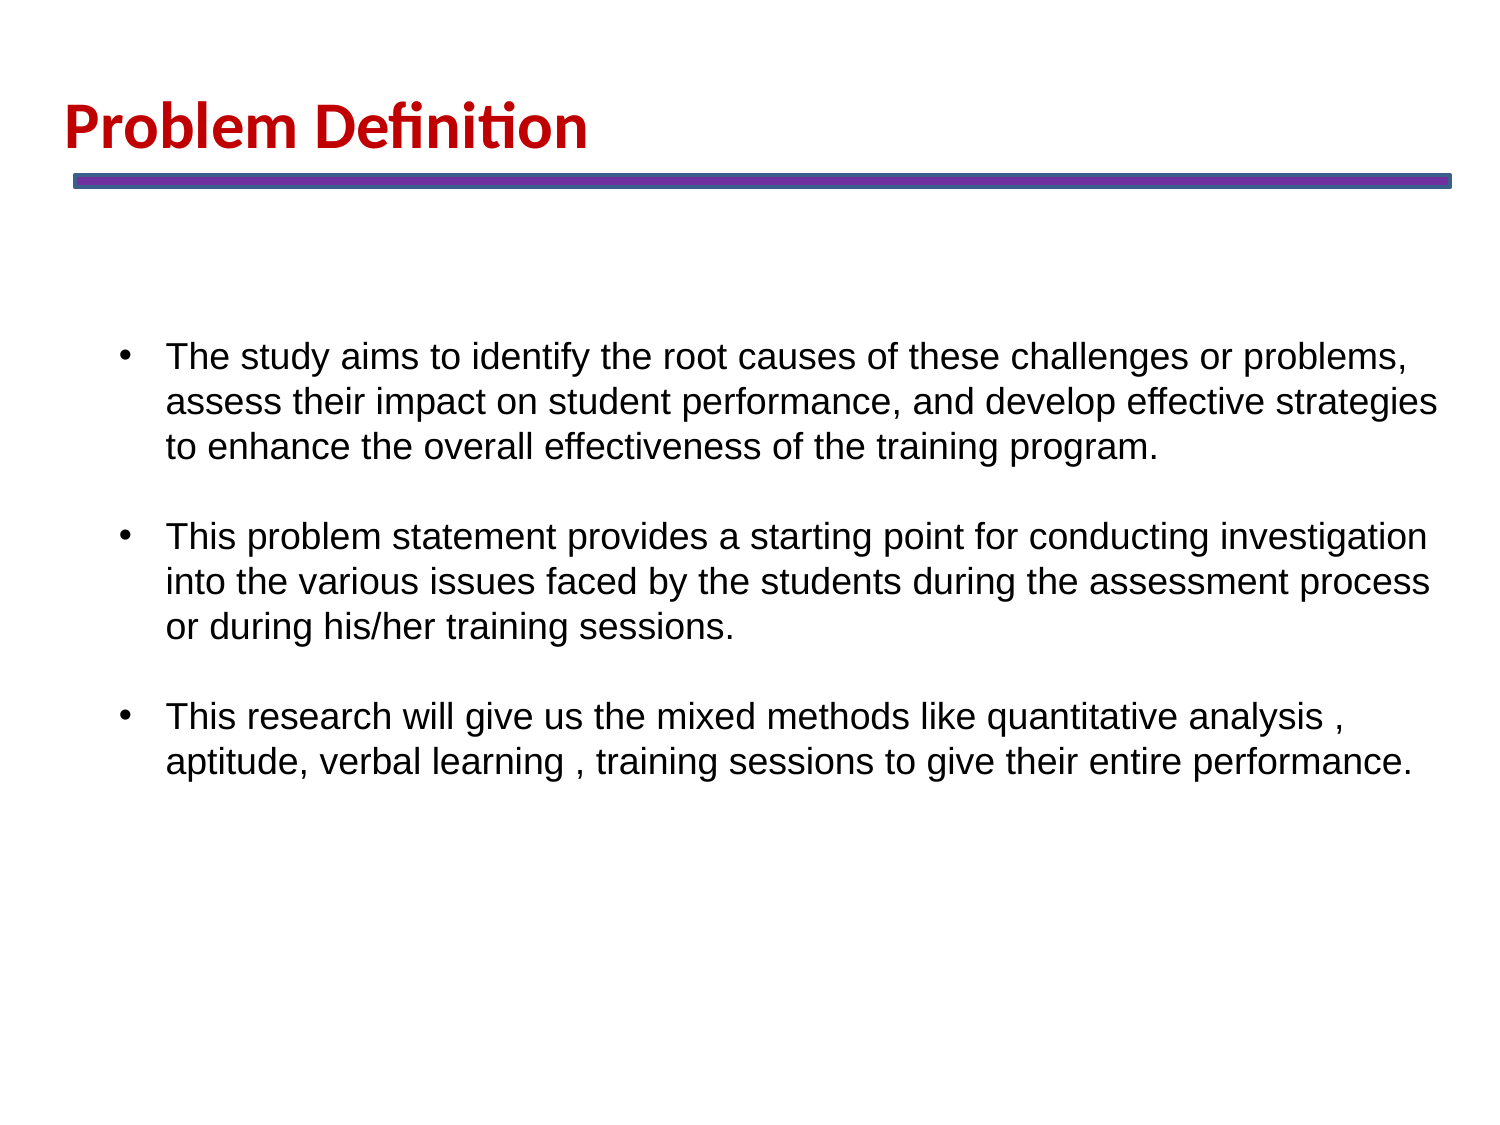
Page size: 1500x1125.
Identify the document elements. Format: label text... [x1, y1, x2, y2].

text_box The study aims to identify the root causes of these challenges or problems, assess their impact on student performance, and develop effective strategies to enhance the overall effectiveness of the training program. This problem statement provides a starting point for conducting investigation into the various issues faced by the students during the assessment process or during his/her training sessions. This research will give us the mixed methods like quantitative analysis , aptitude, verbal learning , training sessions to give their entire performance. [103, 324, 1454, 970]
text_box [75, 174, 1450, 188]
text_box Problem Definition [50, 74, 700, 170]
